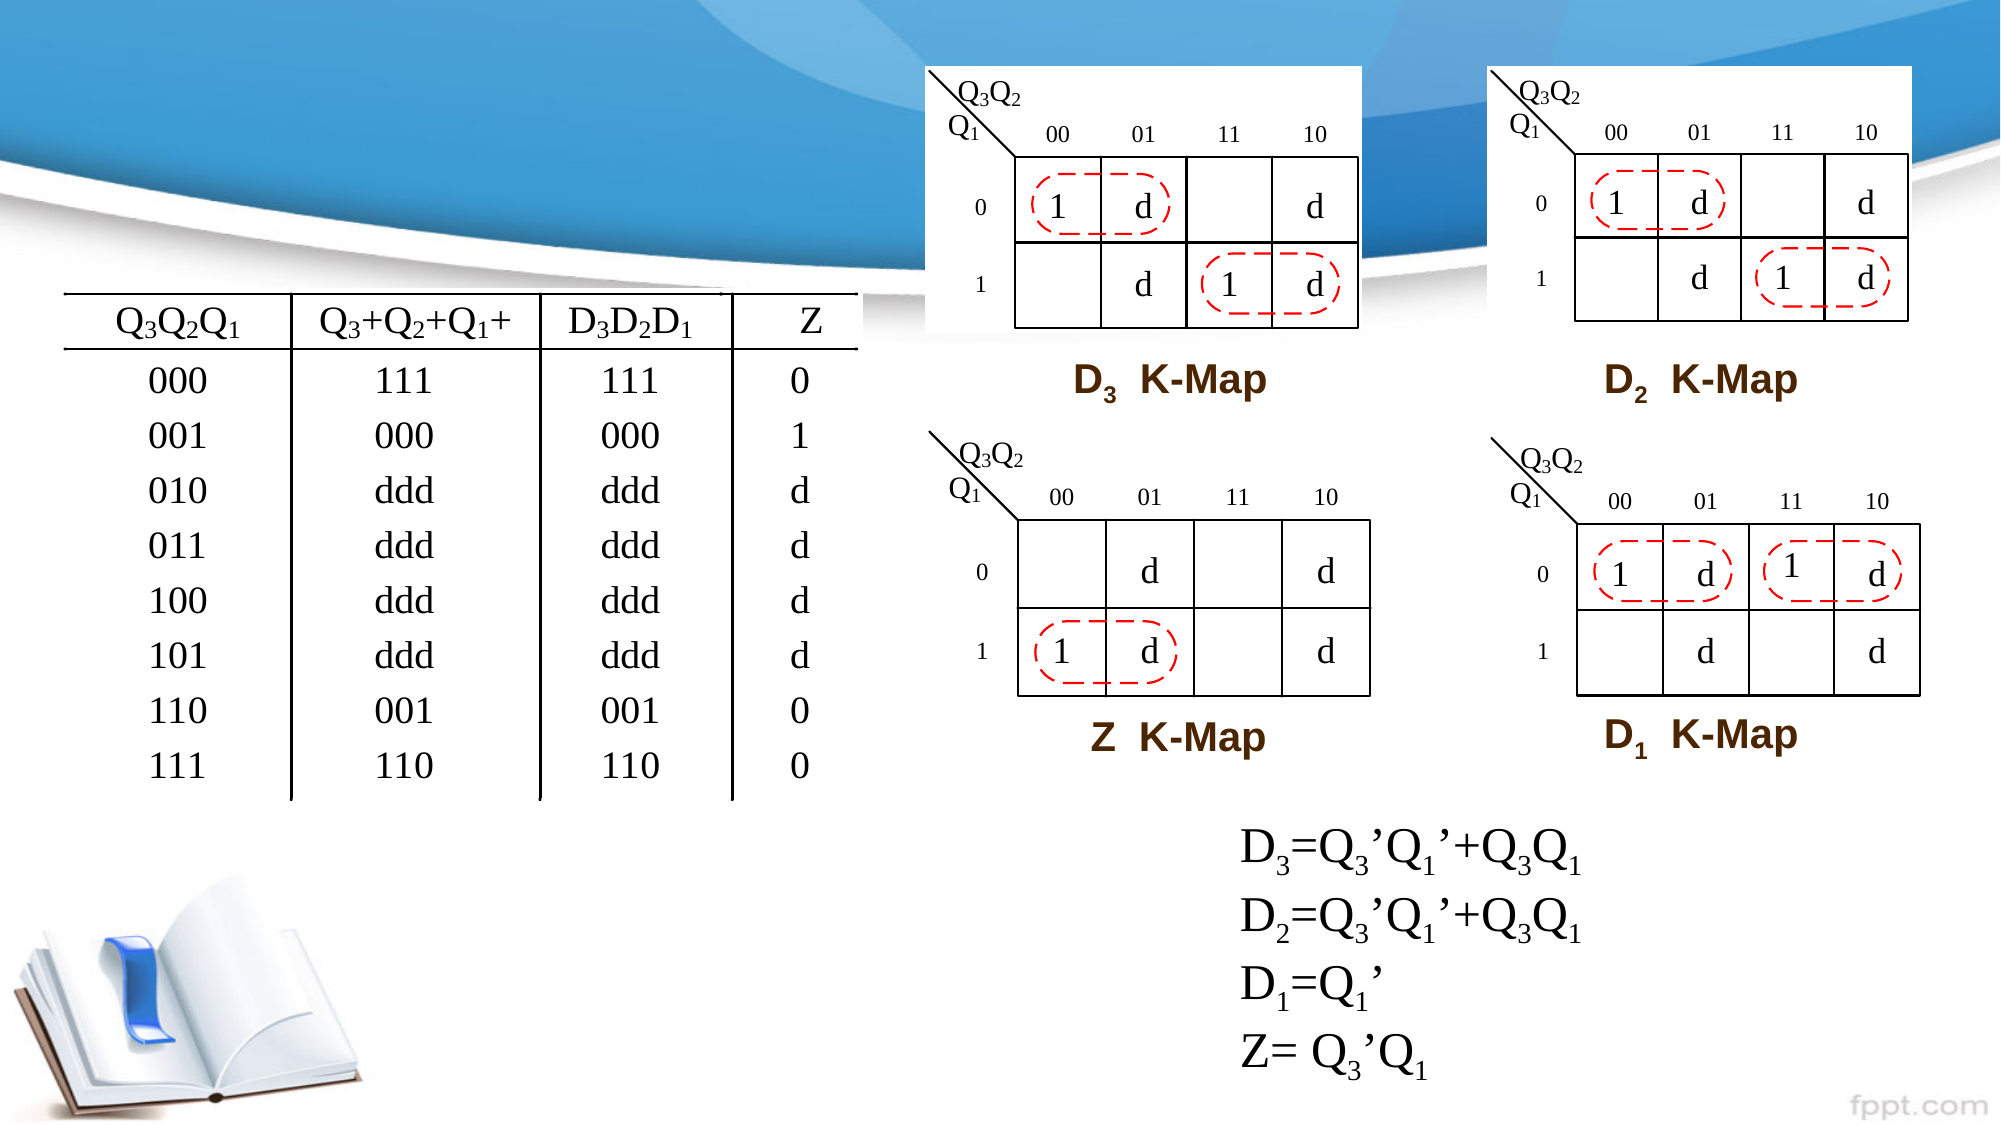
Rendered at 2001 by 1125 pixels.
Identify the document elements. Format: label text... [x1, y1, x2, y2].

text_box D3=Q3’Q1’+Q3Q1 D2=Q3’Q1’+Q3Q1 D1=Q1’ Z= Q3’Q1 [1224, 805, 1713, 1094]
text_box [924, 426, 1376, 702]
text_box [924, 66, 1363, 333]
text_box Z K-Map [1075, 709, 1282, 768]
picture [0, 0, 2001, 1125]
text_box D2 K-Map [1589, 344, 1814, 416]
text_box D1 K-Map [1589, 709, 1814, 772]
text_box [1486, 66, 1913, 326]
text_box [58, 287, 863, 806]
text_box D3 K-Map [1058, 344, 1283, 416]
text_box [1486, 433, 1925, 701]
